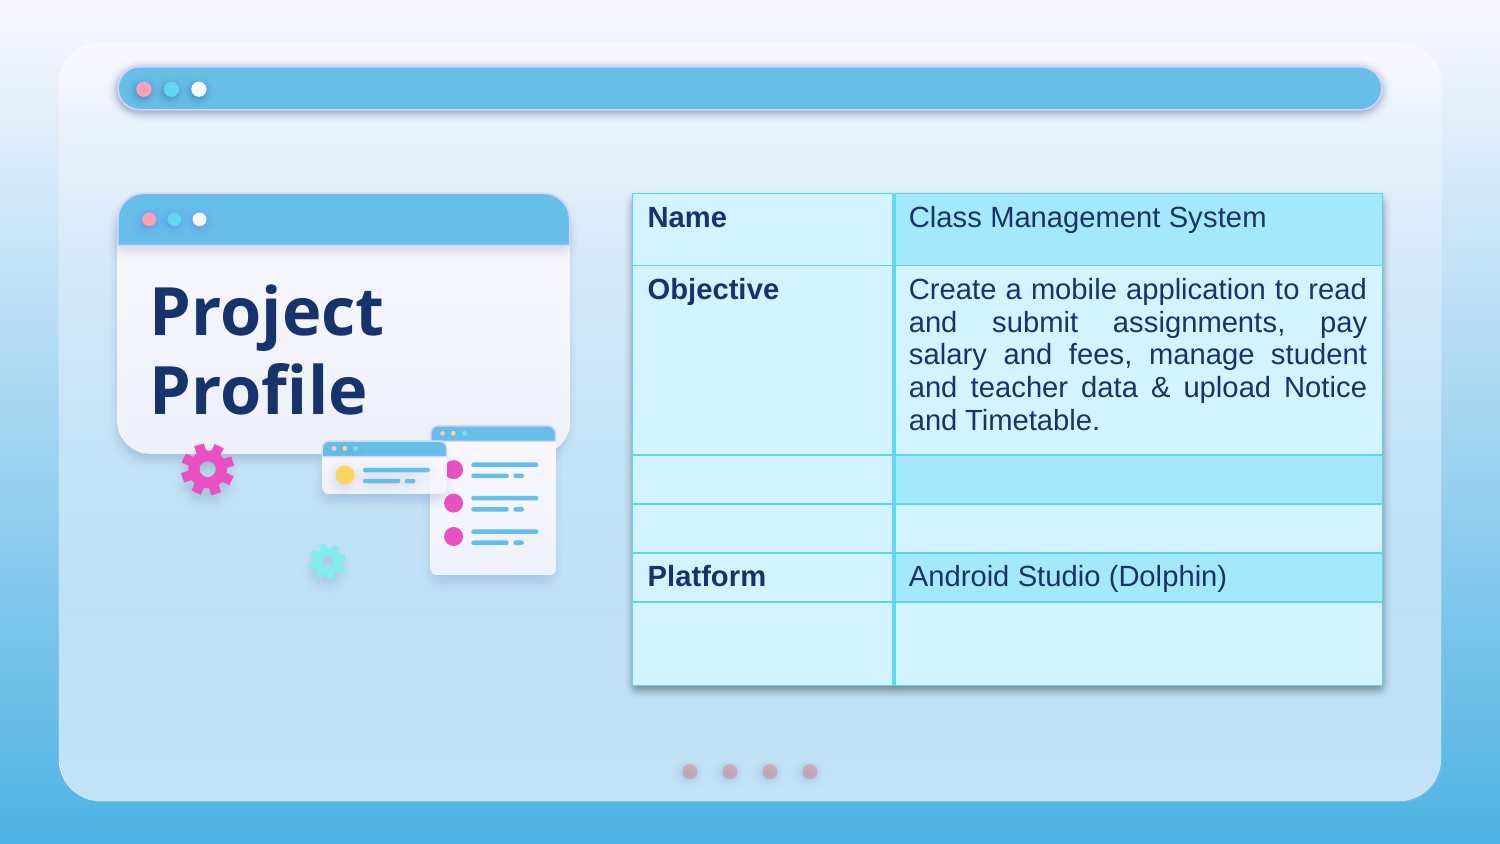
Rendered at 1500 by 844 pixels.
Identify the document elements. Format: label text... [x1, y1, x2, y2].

table_header Name [633, 194, 892, 265]
table_cell Objective [633, 266, 892, 454]
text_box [117, 193, 570, 454]
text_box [321, 425, 556, 576]
table_cell Create a mobile application to read and submit assignments, pay salary and fees, manage student and teacher data & upload Notice and Timetable. [896, 266, 1382, 454]
text_box [308, 549, 316, 570]
table_cell [896, 456, 1382, 503]
table_cell [896, 505, 1382, 552]
table_header Class Management System [896, 194, 1382, 265]
table_cell [633, 456, 892, 503]
table_cell [633, 603, 892, 685]
table_cell Android Studio (Dolphin) [896, 554, 1382, 601]
text_box [180, 463, 235, 496]
table_cell Platform [633, 554, 892, 601]
table_cell [896, 603, 1382, 685]
table_cell [633, 505, 892, 552]
